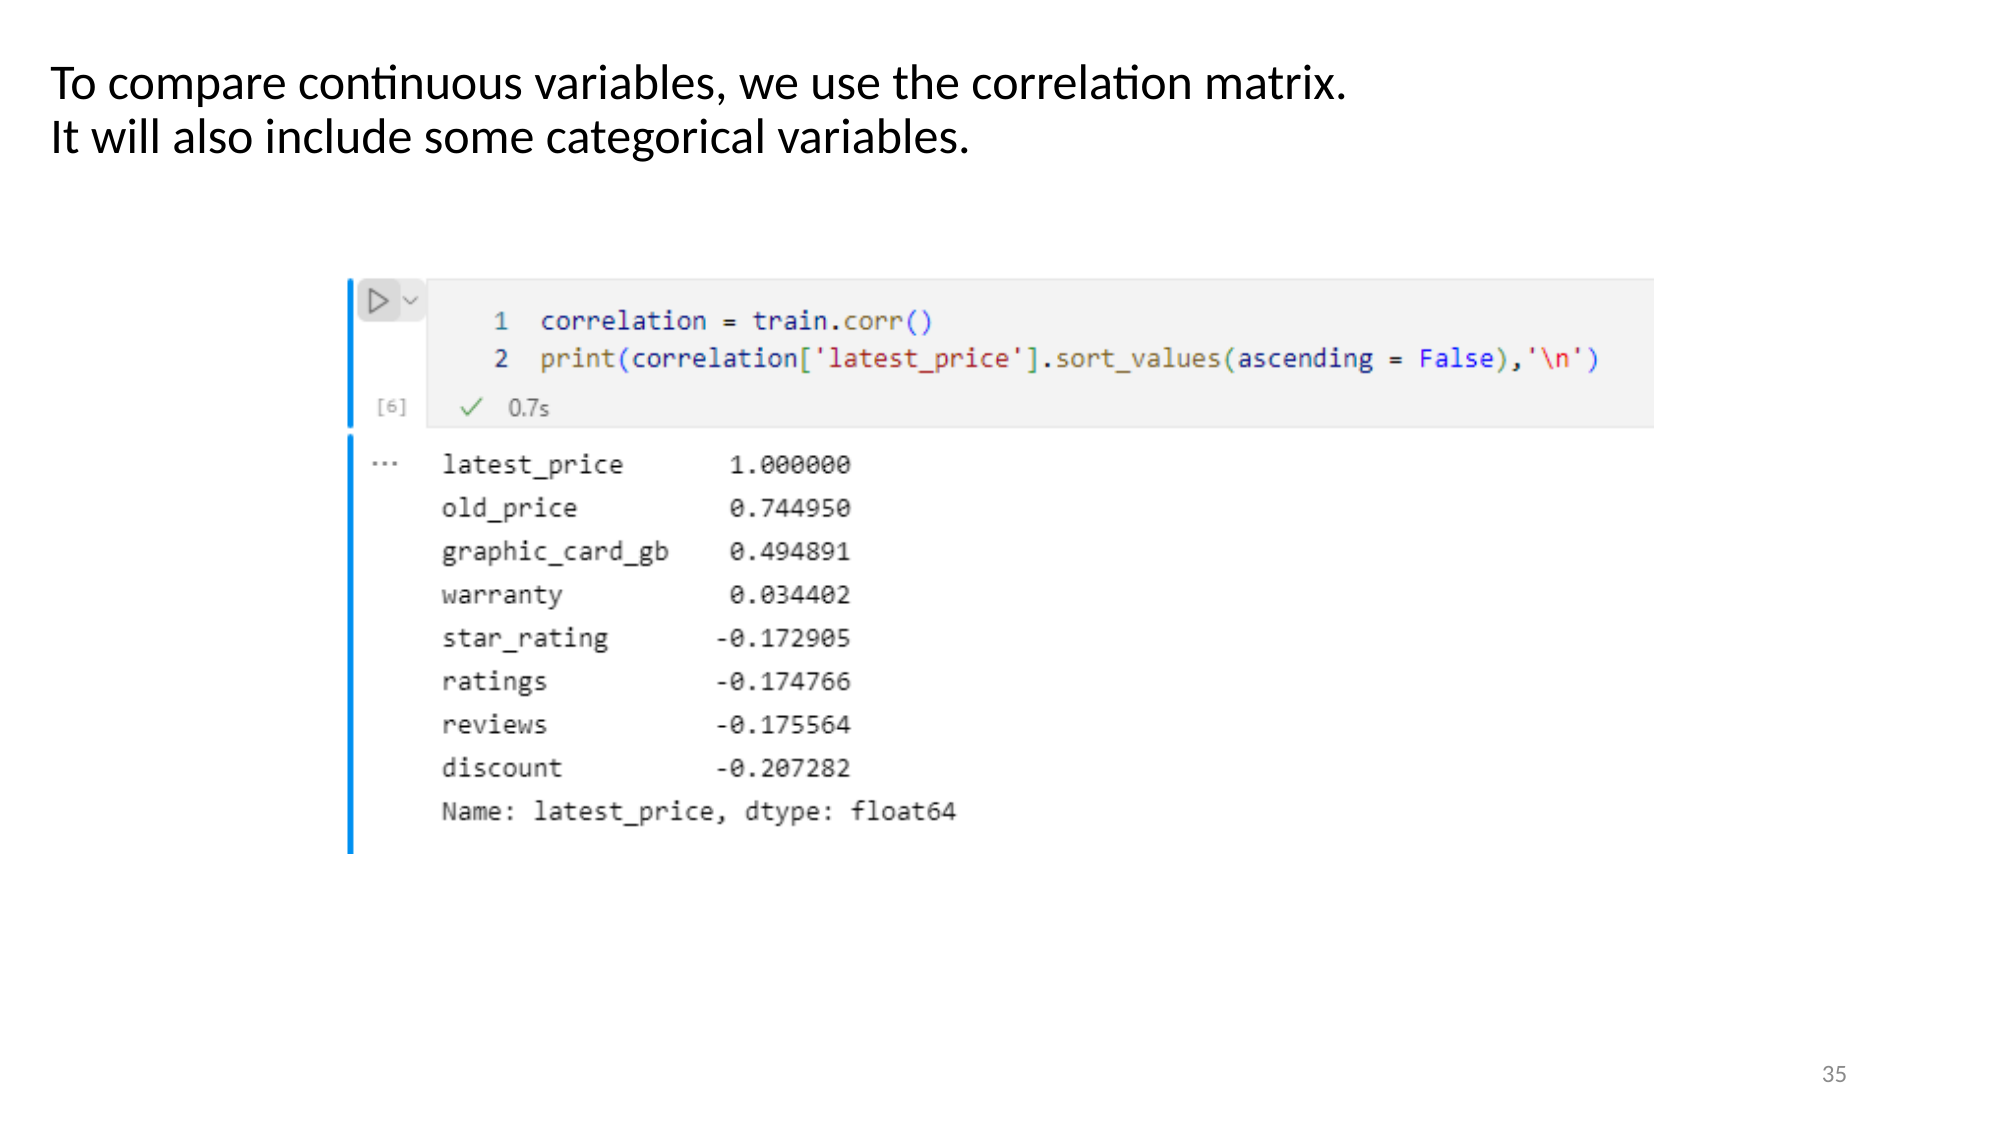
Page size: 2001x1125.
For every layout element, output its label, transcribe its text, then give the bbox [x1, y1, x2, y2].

slide_number 35 [1412, 1042, 1863, 1103]
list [346, 271, 1654, 854]
title To compare continuous variables, we use the correlation matrix. It will also include some categorical variables. [35, 59, 2000, 161]
